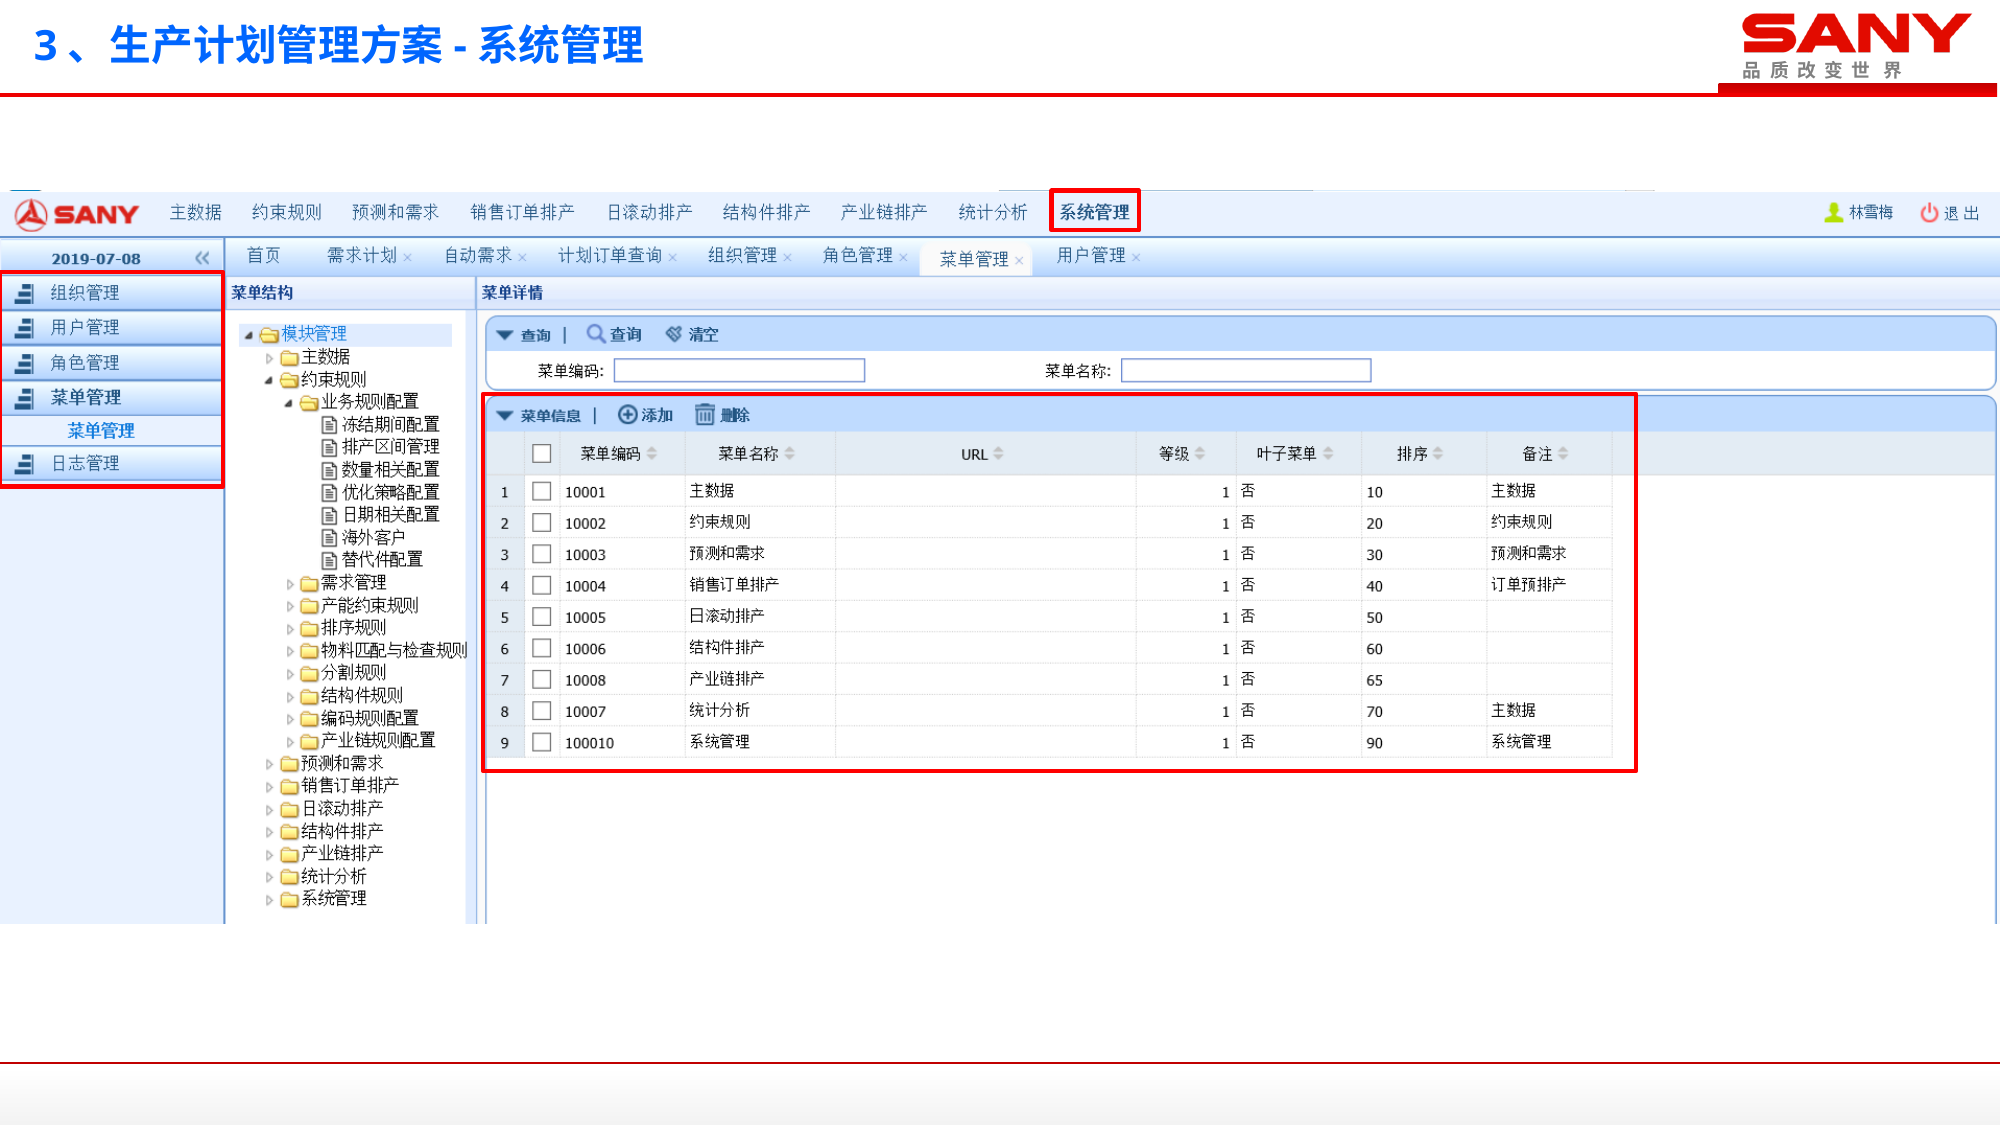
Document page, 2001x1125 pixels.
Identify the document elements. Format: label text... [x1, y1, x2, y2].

picture [1738, 5, 1978, 61]
title 3、生产计划管理方案-系统管理 [18, 9, 1442, 80]
picture [0, 190, 2000, 924]
